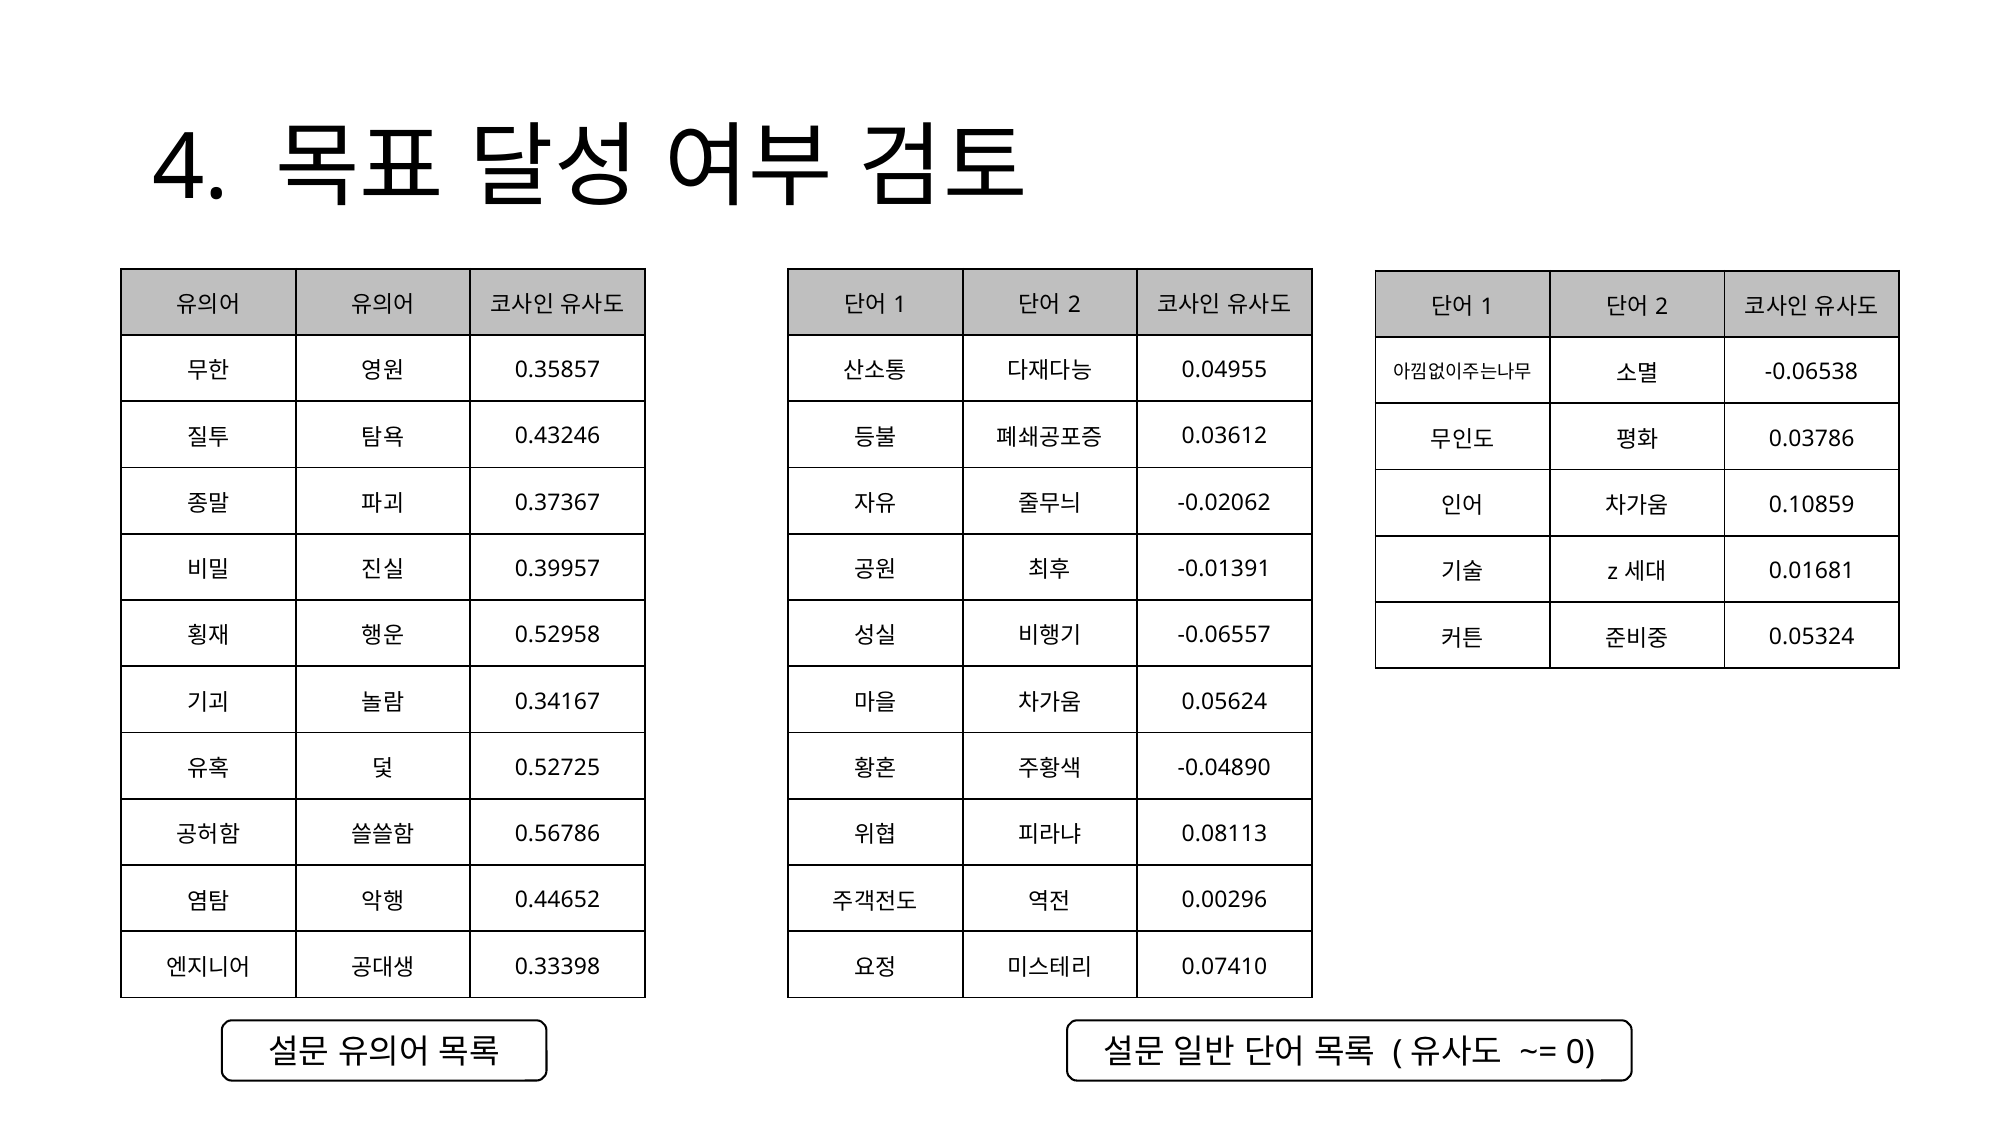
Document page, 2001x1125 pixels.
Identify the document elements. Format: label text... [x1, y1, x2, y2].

table_cell 0.03612 [1138, 402, 1311, 467]
table_cell 준비중 [1551, 603, 1724, 667]
table_cell 0.08113 [1138, 800, 1311, 864]
table_cell 종말 [122, 468, 295, 533]
table_cell 줄무늬 [964, 468, 1136, 533]
table_cell 0.35857 [471, 336, 644, 400]
table_cell 폐쇄공포증 [964, 402, 1136, 467]
table_cell 악행 [297, 866, 469, 930]
table_header 단어2 [964, 270, 1136, 334]
table_cell 기술 [1376, 537, 1549, 601]
table_cell 평화 [1551, 404, 1724, 469]
table_cell 파괴 [297, 468, 469, 533]
table_cell 위협 [789, 800, 962, 864]
table_cell 0.04955 [1138, 336, 1311, 400]
table_cell 0.07410 [1138, 932, 1311, 997]
table_cell 황혼 [789, 733, 962, 798]
table_cell 놀람 [297, 667, 469, 732]
table_cell 주황색 [964, 733, 1136, 798]
table_cell -0.06538 [1725, 338, 1898, 402]
table_cell 덫 [297, 733, 469, 798]
table_cell 마을 [789, 667, 962, 732]
table_cell 행운 [297, 601, 469, 665]
table_cell 진실 [297, 535, 469, 599]
table_cell 다재다능 [964, 336, 1136, 400]
table_cell 자유 [789, 468, 962, 533]
table_cell 소멸 [1551, 338, 1724, 402]
table_cell 기괴 [122, 667, 295, 732]
table_cell -0.06557 [1138, 601, 1311, 665]
table_cell 0.10859 [1725, 470, 1898, 535]
table_header 단어2 [1551, 272, 1724, 336]
text_box 설문 유의어 목록 [220, 1019, 548, 1082]
text_box 설문 일반 단어 목록 (유사도 ~= 0) [1066, 1019, 1633, 1082]
table_cell 공허함 [122, 800, 295, 864]
table_cell 비밀 [122, 535, 295, 599]
table_cell 인어 [1376, 470, 1549, 535]
table_cell 0.05324 [1725, 603, 1898, 667]
table_cell 주객전도 [789, 866, 962, 930]
table_cell 차가움 [1551, 470, 1724, 535]
table_header 유의어 [297, 270, 469, 334]
table_cell 0.03786 [1725, 404, 1898, 469]
table_header 코사인 유사도 [1138, 270, 1311, 334]
table_cell 0.34167 [471, 667, 644, 732]
table_cell 0.52958 [471, 601, 644, 665]
table_cell 무한 [122, 336, 295, 400]
table_cell 비행기 [964, 601, 1136, 665]
table_header 유의어 [122, 270, 295, 334]
table_cell 유혹 [122, 733, 295, 798]
table_cell 0.56786 [471, 800, 644, 864]
table_cell -0.04890 [1138, 733, 1311, 798]
table_cell 질투 [122, 402, 295, 467]
table_cell 0.52725 [471, 733, 644, 798]
table_cell 커튼 [1376, 603, 1549, 667]
table_cell 등불 [789, 402, 962, 467]
table_cell 미스테리 [964, 932, 1136, 997]
table_cell 역전 [964, 866, 1136, 930]
table_cell 최후 [964, 535, 1136, 599]
table_cell z세대 [1551, 537, 1724, 601]
table_cell -0.01391 [1138, 535, 1311, 599]
table_cell 무인도 [1376, 404, 1549, 469]
table_header 코사인 유사도 [471, 270, 644, 334]
table_cell 엔지니어 [122, 932, 295, 997]
table_cell 쓸쓸함 [297, 800, 469, 864]
title 4. 목표 달성 여부 검토 [137, 59, 1863, 278]
table_cell 공원 [789, 535, 962, 599]
table_cell 공대생 [297, 932, 469, 997]
table_cell 0.43246 [471, 402, 644, 467]
table_header 단어1 [1376, 272, 1549, 336]
table_cell 산소통 [789, 336, 962, 400]
table_cell 요정 [789, 932, 962, 997]
table_cell 탐욕 [297, 402, 469, 467]
table_cell 0.05624 [1138, 667, 1311, 732]
table_cell -0.02062 [1138, 468, 1311, 533]
table_cell 0.01681 [1725, 537, 1898, 601]
table_cell 0.00296 [1138, 866, 1311, 930]
table_header 단어1 [789, 270, 962, 334]
table_cell 0.37367 [471, 468, 644, 533]
table_cell 0.39957 [471, 535, 644, 599]
table_cell 0.33398 [471, 932, 644, 997]
table_cell 0.44652 [471, 866, 644, 930]
table_cell 아낌없이주는나무 [1376, 338, 1549, 402]
table_cell 염탐 [122, 866, 295, 930]
table_cell 피라냐 [964, 800, 1136, 864]
table_cell 성실 [789, 601, 962, 665]
table_cell 횡재 [122, 601, 295, 665]
table_cell 영원 [297, 336, 469, 400]
table_header 코사인 유사도 [1725, 272, 1898, 336]
table_cell 차가움 [964, 667, 1136, 732]
